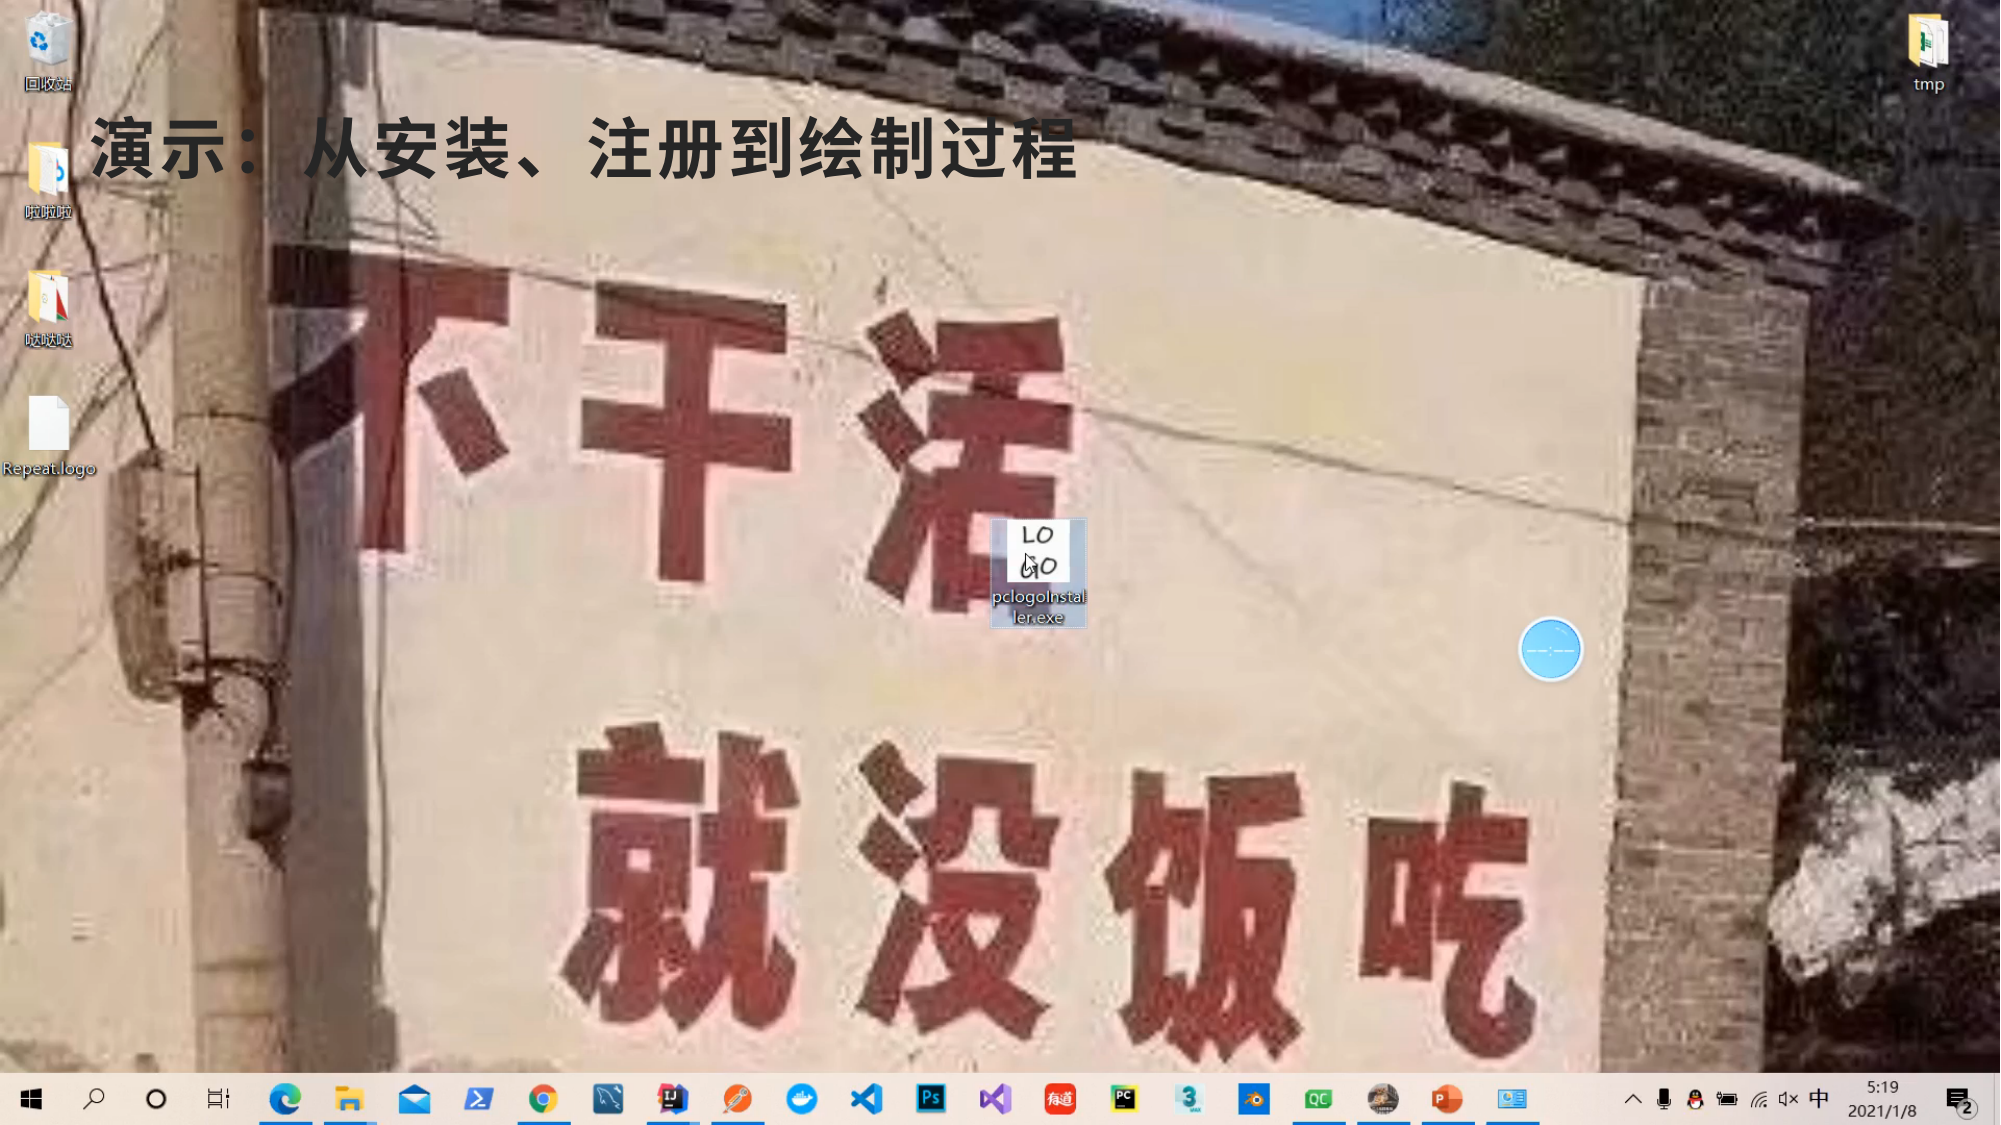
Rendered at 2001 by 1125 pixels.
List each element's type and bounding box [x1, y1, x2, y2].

text_box [0, 0, 2000, 1125]
